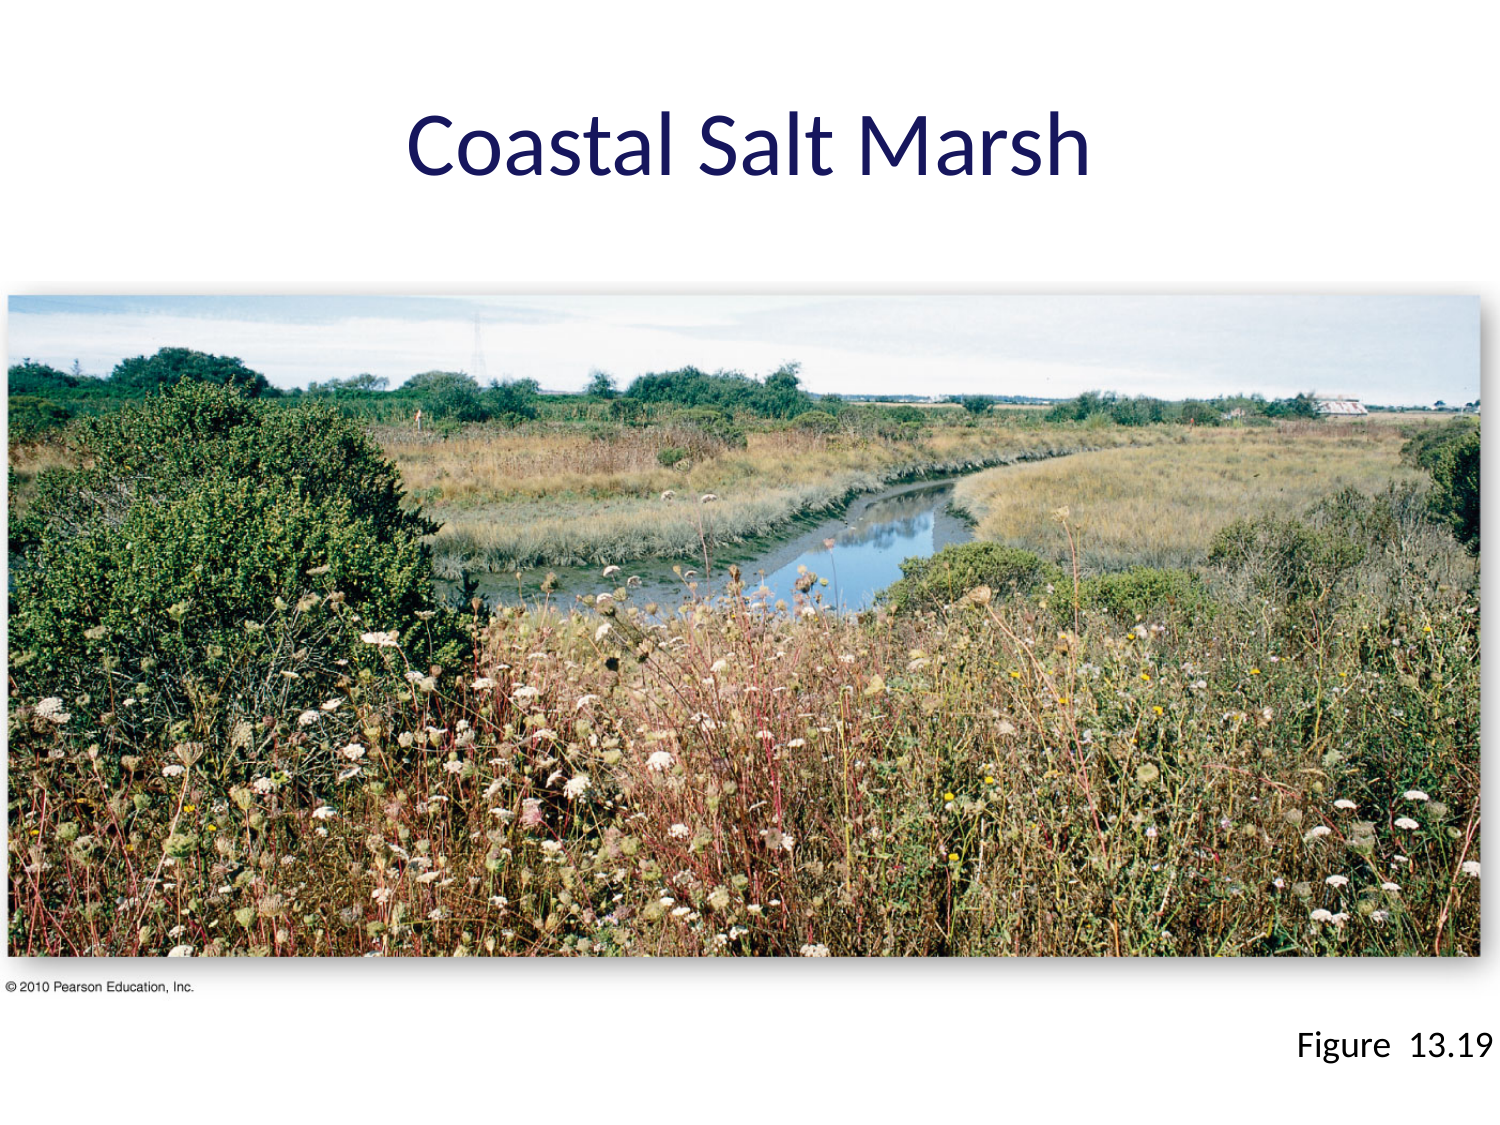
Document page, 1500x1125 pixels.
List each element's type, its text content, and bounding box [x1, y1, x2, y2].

text_box Figure 13.19 [1282, 1012, 1500, 1073]
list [0, 281, 1500, 1005]
title Coastal Salt Marsh [75, 45, 1425, 233]
